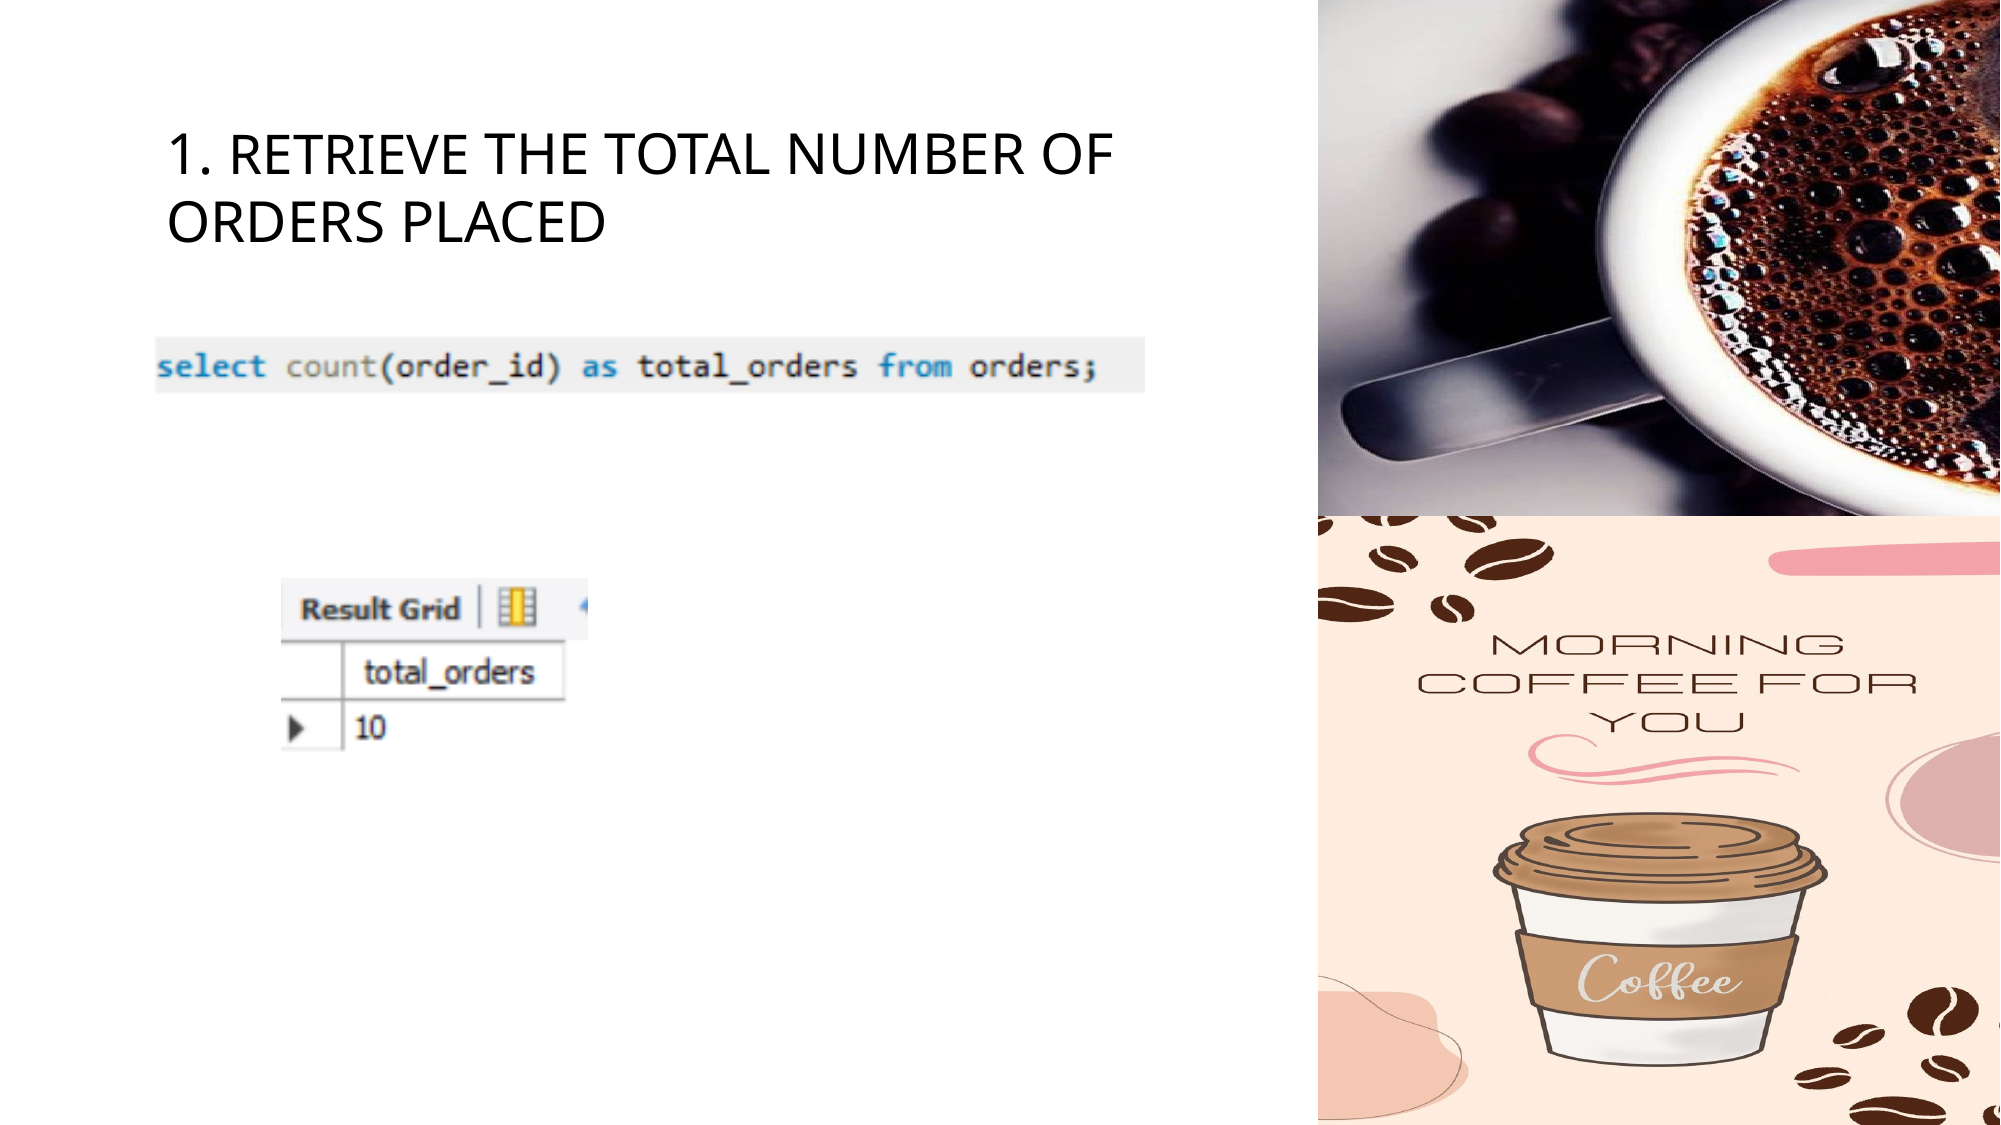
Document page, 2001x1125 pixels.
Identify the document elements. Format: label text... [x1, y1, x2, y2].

picture [1318, 0, 2000, 1125]
title 1. RETRIEVE THE TOTAL NUMBER OF ORDERS PLACED [151, 117, 1174, 254]
picture [151, 322, 1145, 431]
picture [281, 578, 588, 822]
